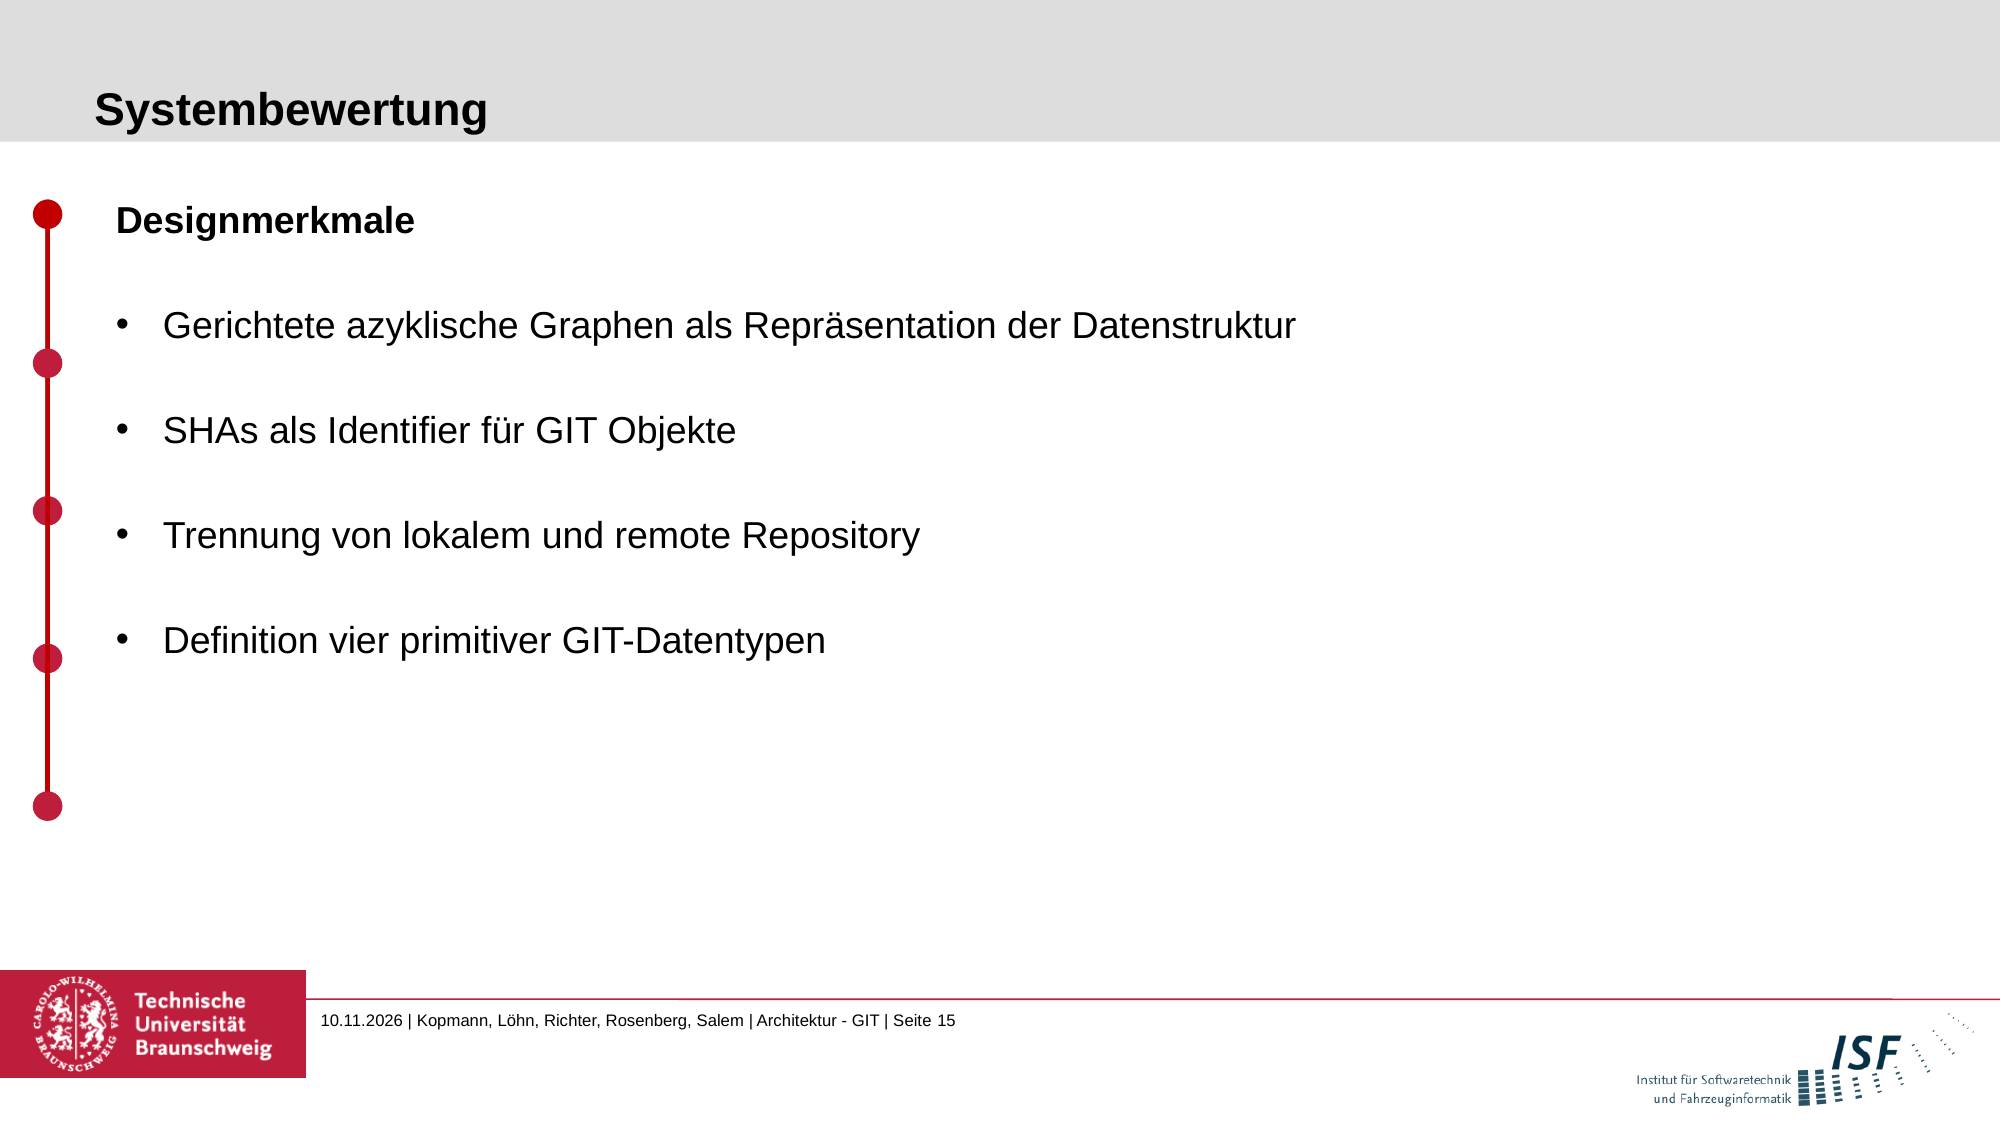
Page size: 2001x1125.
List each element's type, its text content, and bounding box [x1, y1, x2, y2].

picture [0, 970, 306, 1078]
picture [1634, 1012, 1974, 1107]
text_box Designmerkmale Gerichtete azyklische Graphen als Repräsentation der Datenstruktur SHAs als Identifier für GIT Objekte Trennung von lokalem und remote Repository Definition vier primitiver GIT-Datentypen [115, 196, 1783, 980]
text_box [54, 347, 65, 379]
text_box [30, 197, 65, 231]
text_box [30, 347, 42, 379]
text_box [30, 642, 42, 674]
text_box [54, 642, 65, 674]
text_box [30, 790, 65, 823]
title Systembewertung [94, 18, 1927, 135]
text_box [30, 495, 42, 527]
text_box [54, 495, 65, 527]
